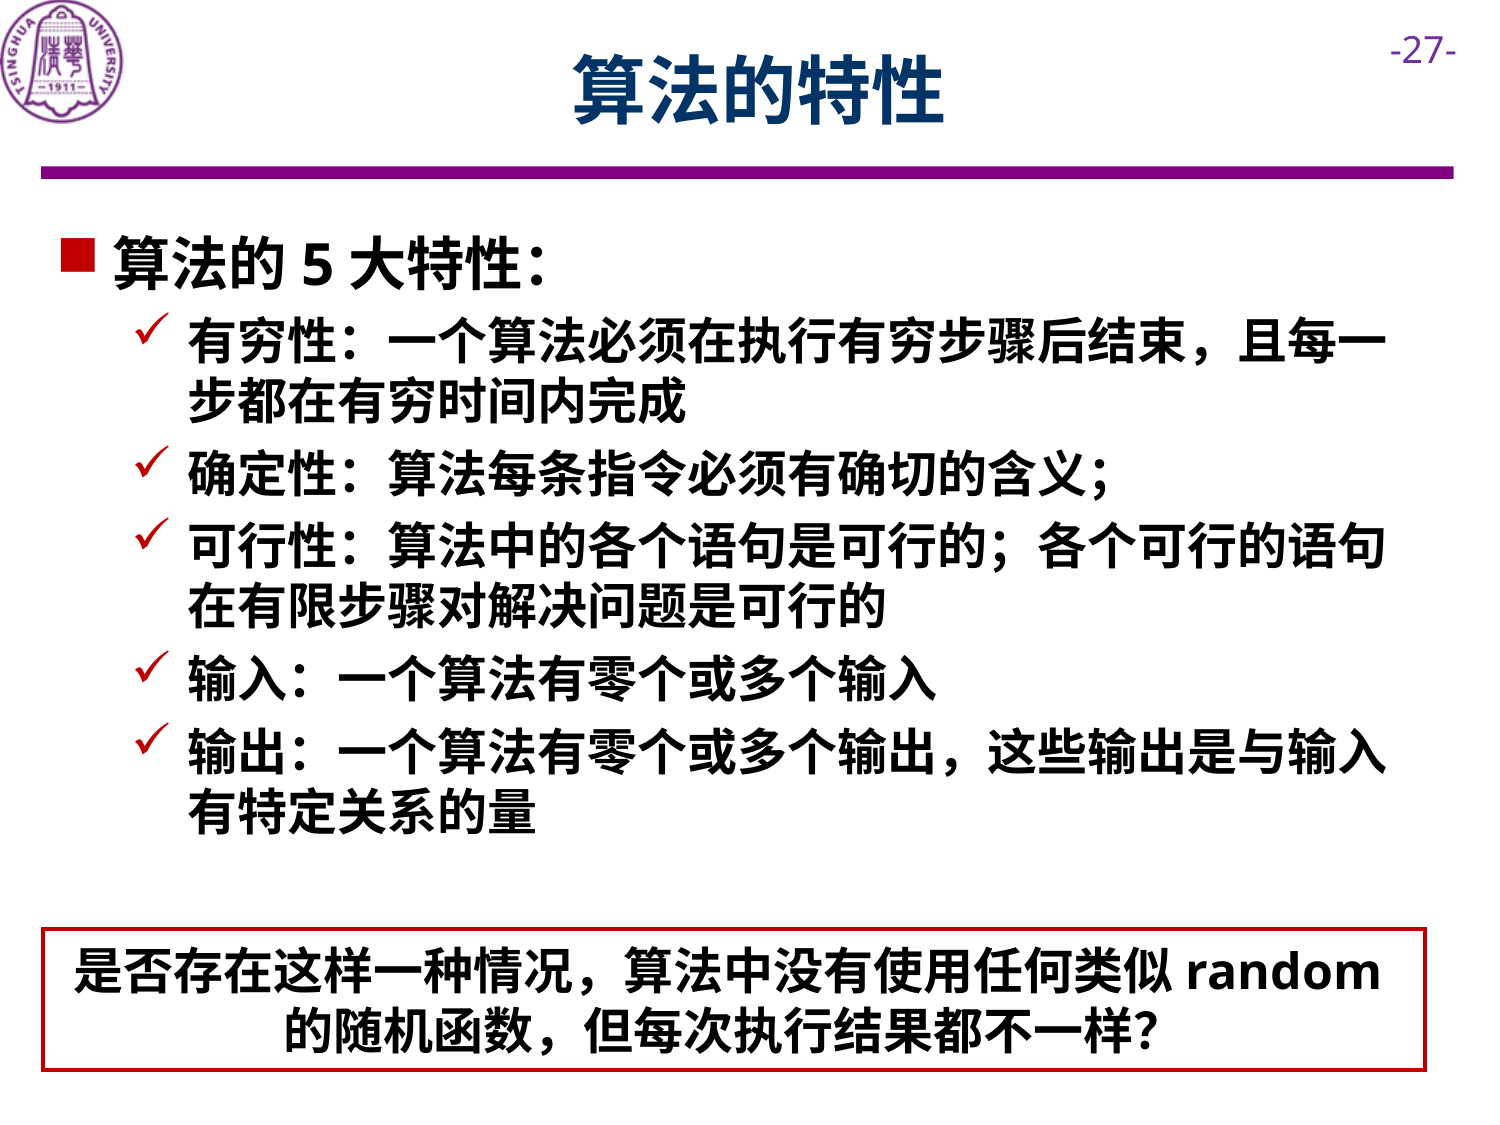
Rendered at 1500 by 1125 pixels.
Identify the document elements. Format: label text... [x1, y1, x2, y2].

picture [0, 0, 124, 124]
text_box 算法的5大特性： 有穷性：一个算法必须在执行有穷步骤后结束，且每一步都在有穷时间内完成 确定性：算法每条指令必须有确切的含义； 可行性：算法中的各个语句是可行的；各个可行的语句在有限步骤对解决问题是可行的 输入：一个算法有零个或多个输入 输出：一个算法有零个或多个输出，这些输出是与输入有特定关系的量 [41, 219, 1447, 848]
text_box 是否存在这样一种情况，算法中没有使用任何类似random的随机函数，但每次执行结果都不一样？ [42, 928, 1425, 1071]
title 算法的特性 [135, 13, 1383, 165]
